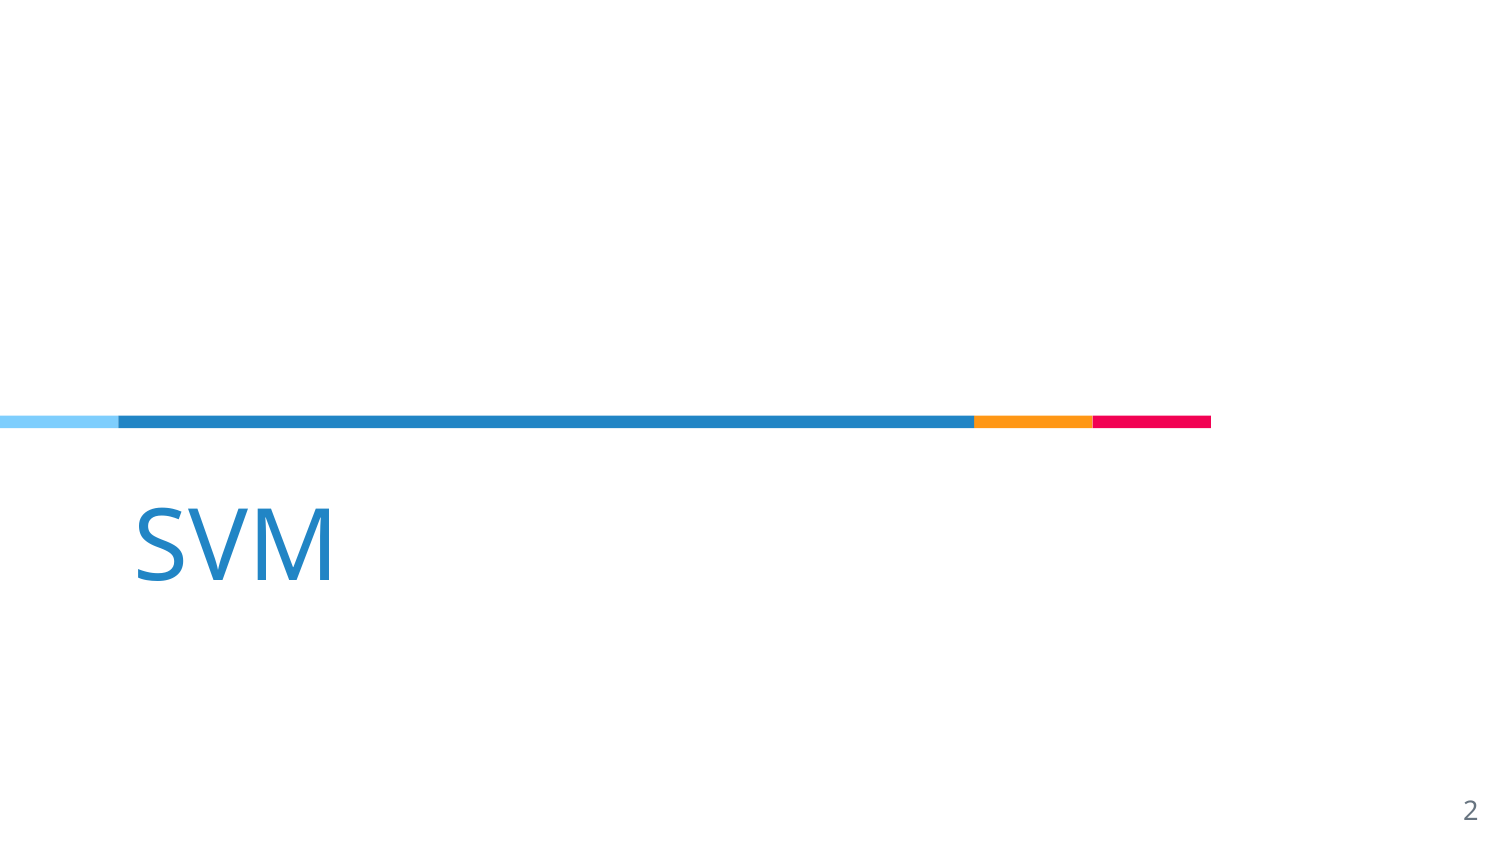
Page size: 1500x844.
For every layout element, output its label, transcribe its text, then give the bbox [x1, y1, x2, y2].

slide_number ‹#› [1403, 779, 1494, 844]
title SVM [118, 465, 975, 656]
